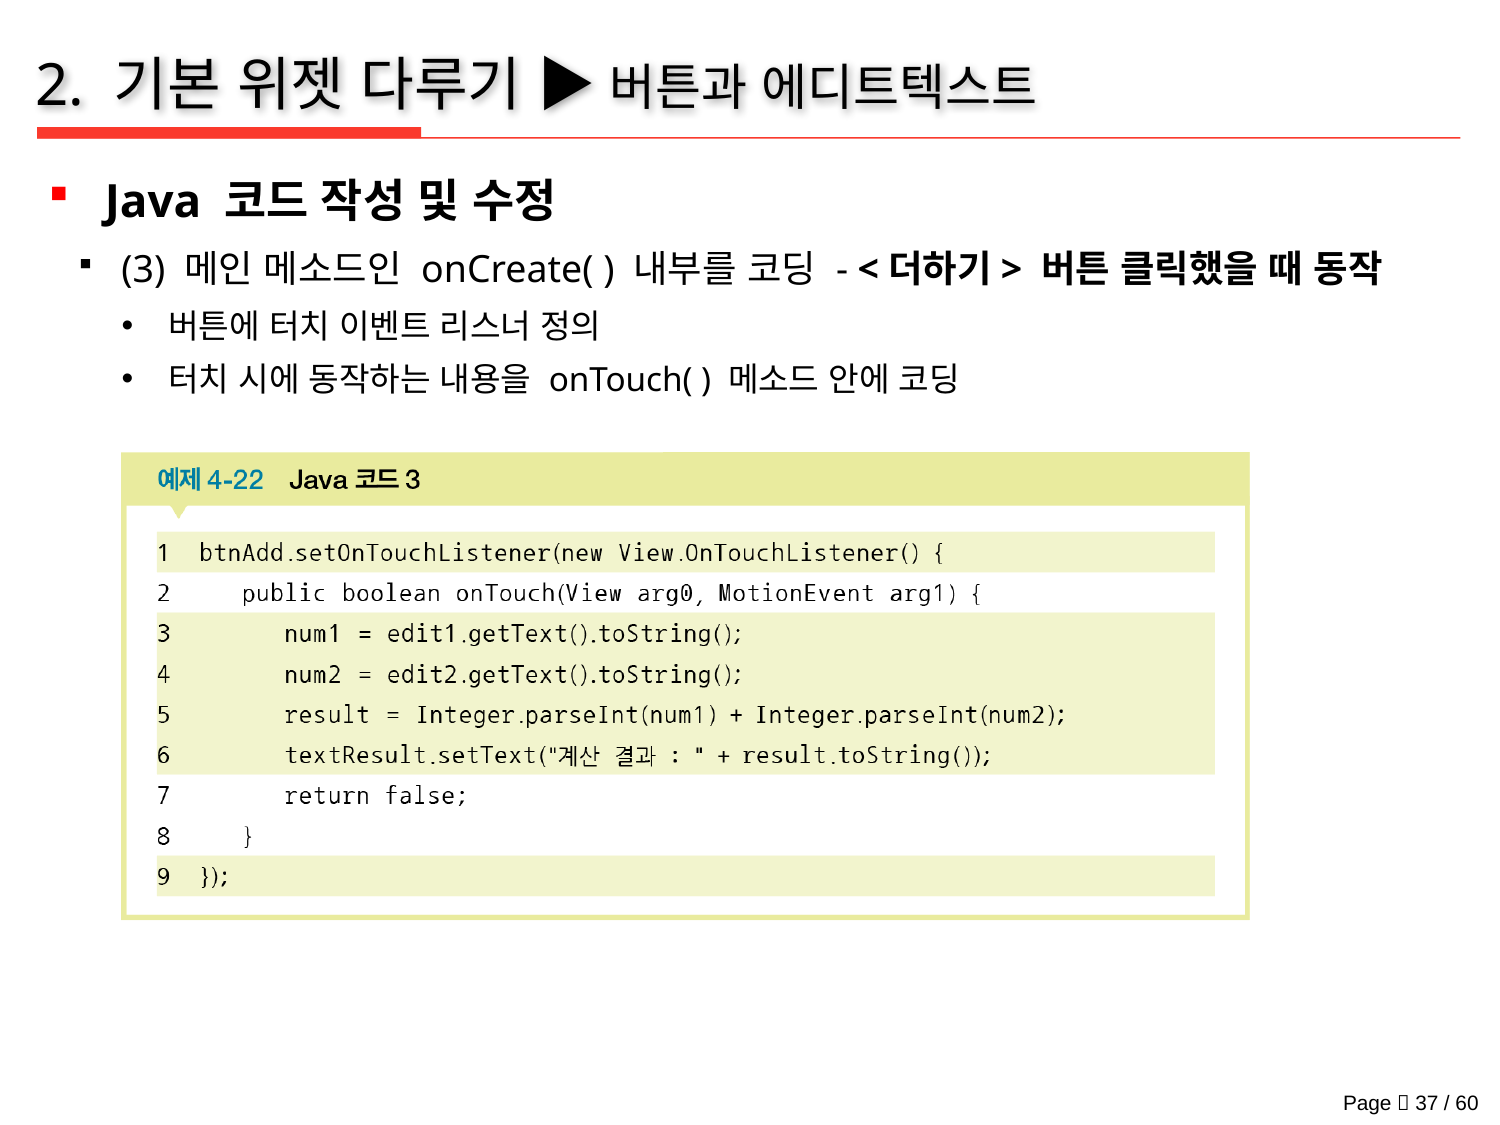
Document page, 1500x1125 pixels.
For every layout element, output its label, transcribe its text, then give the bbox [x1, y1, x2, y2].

title 2. 기본 위젯 다루기 ▶ 버튼과 에디트텍스트 [35, 47, 1434, 142]
list Java 코드 작성 및 수정 (3) 메인 메소드인 onCreate( ) 내부를 코딩 - <더하기> 버튼 클릭했을 때 동작 버튼에 터치 이벤트 리스너 정의 터치 시에 동작하는 내용을 onTouch( ) 메소드 안에 코딩 [48, 171, 1448, 880]
picture [106, 439, 1264, 932]
